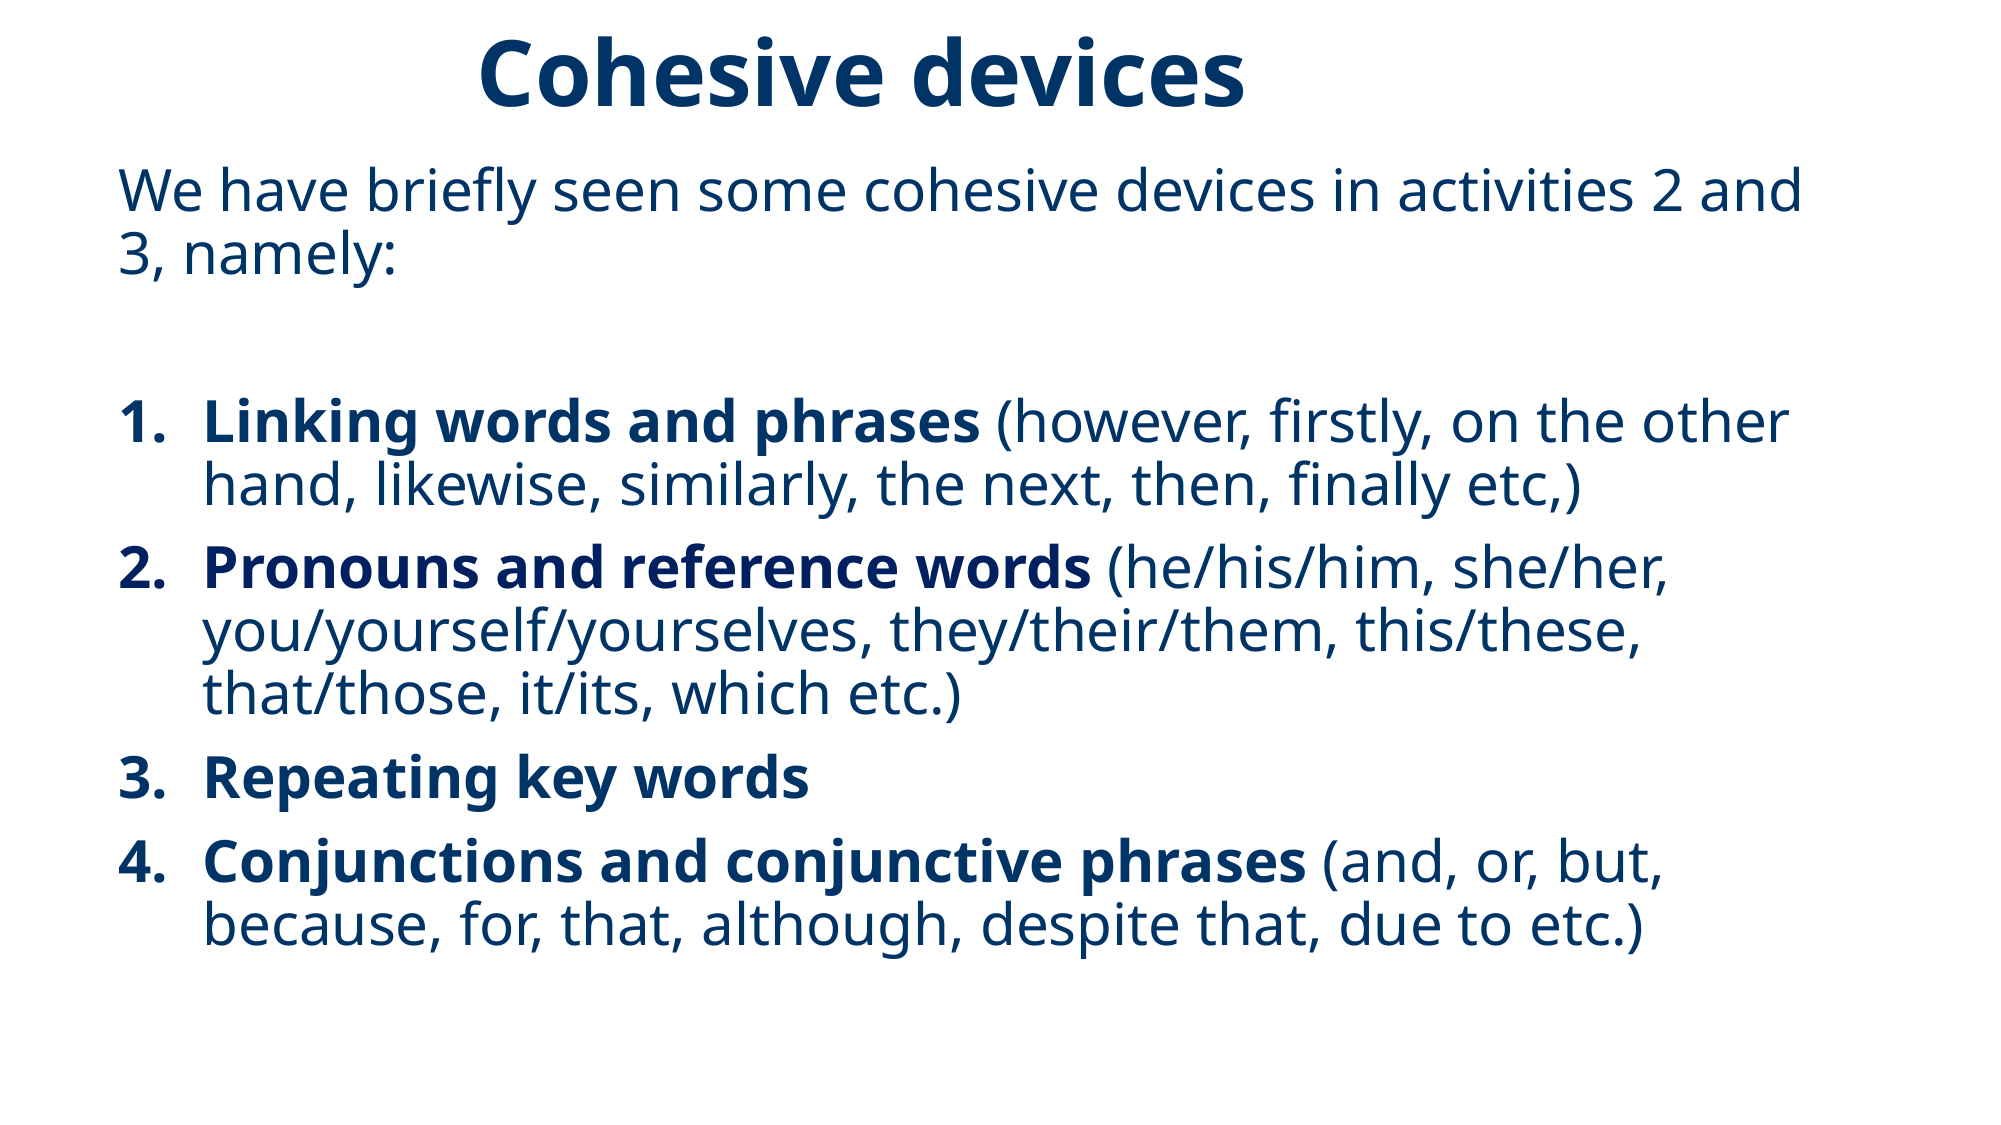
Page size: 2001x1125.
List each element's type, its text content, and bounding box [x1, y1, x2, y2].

title Cohesive devices [0, 0, 1725, 154]
list We have briefly seen some cohesive devices in activities 2 and 3, namely: Linking words and phrases (however, firstly, on the other hand, likewise, similarly, the next, then, finally etc,) Pronouns and reference words (he/his/him, she/her, you/yourself/yourselves, they/their/them, this/these, that/those, it/its, which etc.) Repeating key words Conjunctions and conjunctive phrases (and, or, but, because, for, that, although, despite that, due to etc.) [103, 153, 1863, 1014]
